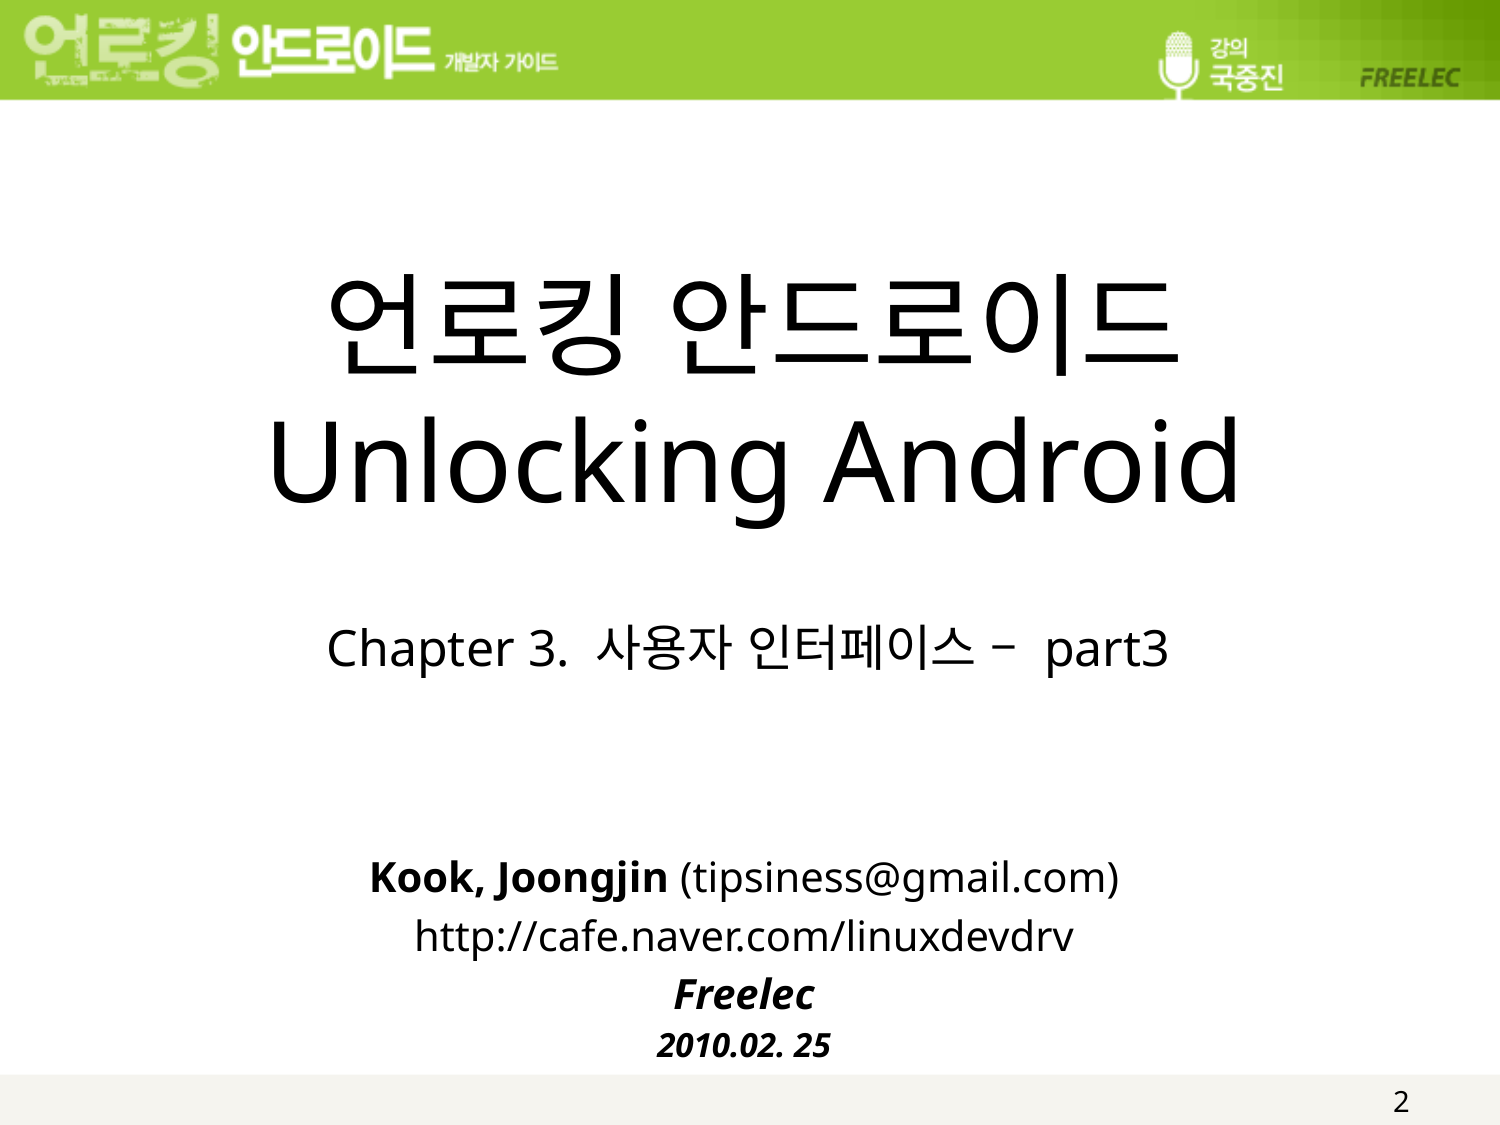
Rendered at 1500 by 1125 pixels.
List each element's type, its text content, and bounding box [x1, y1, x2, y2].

picture [0, 0, 1500, 1074]
title 언로킹 안드로이드 Unlocking Android [116, 269, 1393, 511]
slide_number 2 [1074, 1075, 1426, 1121]
text_box Chapter 3. 사용자 인터페이스 – part3 [312, 609, 1186, 685]
subtitle Kook, Joongjin (tipsiness@gmail.com) http://cafe.naver.com/linuxdevdrv Freelec 2010.02. 25 [187, 843, 1302, 1055]
